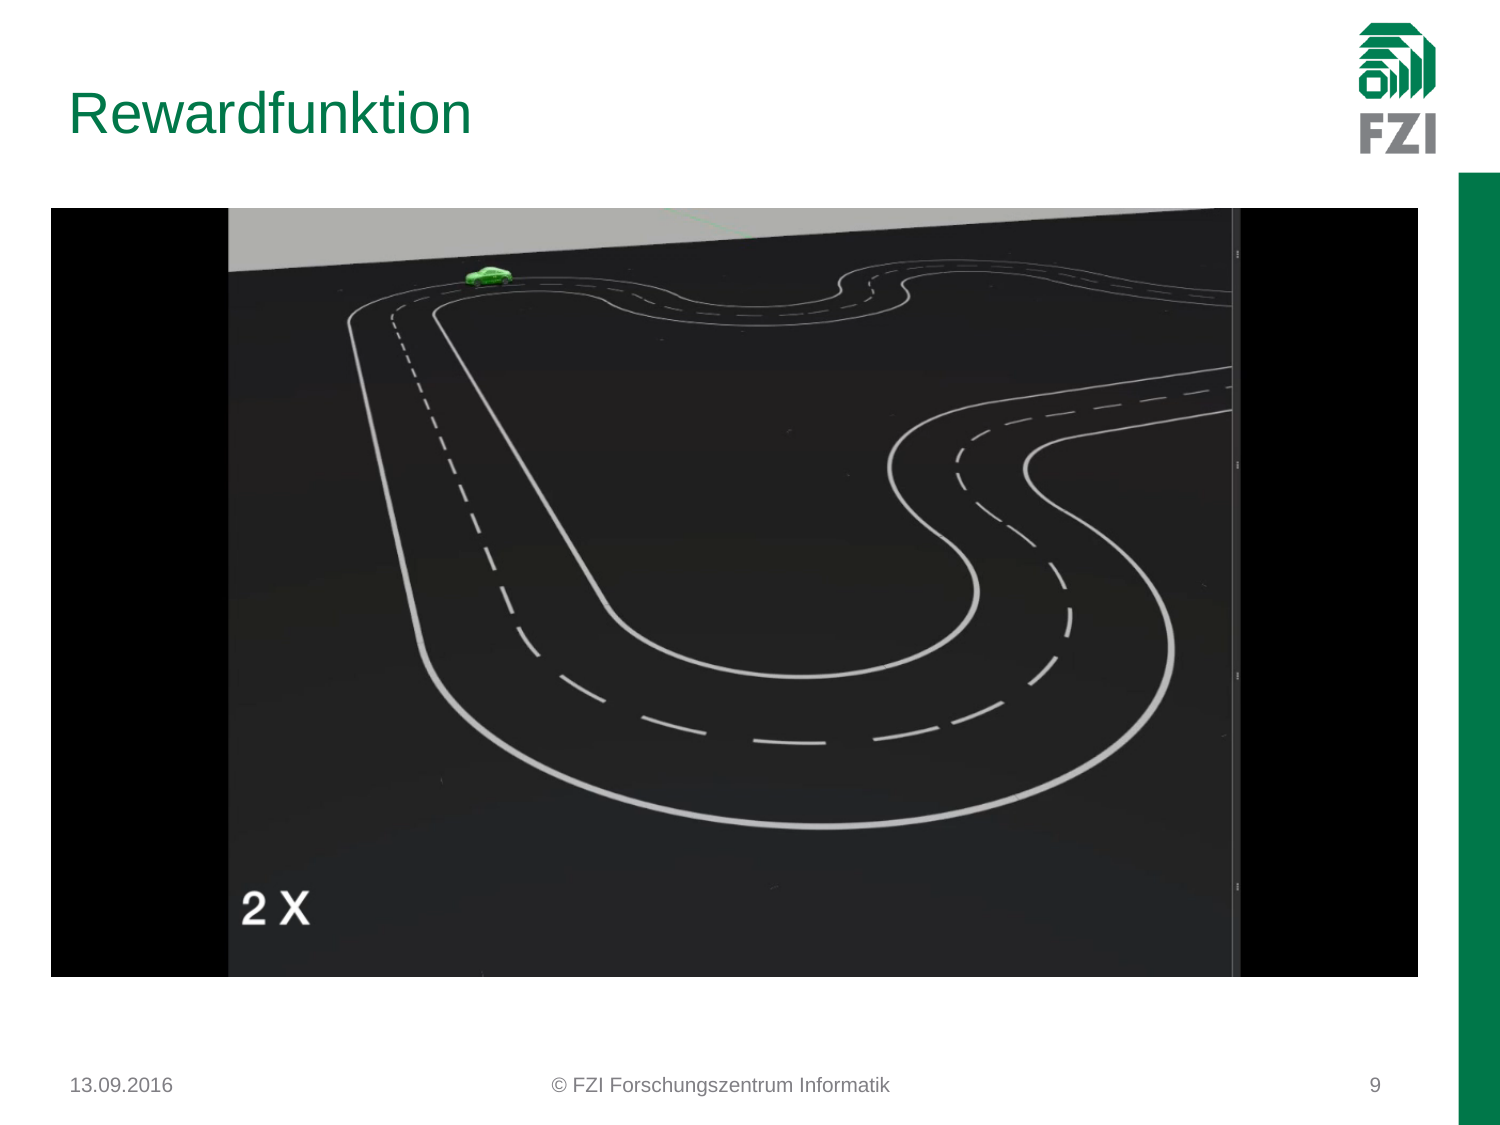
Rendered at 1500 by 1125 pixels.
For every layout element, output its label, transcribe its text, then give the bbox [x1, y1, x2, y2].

picture [1356, 20, 1438, 156]
title Rewardfunktion [53, 35, 1317, 186]
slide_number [54, 1066, 405, 1103]
footer © FZI Forschungszentrum Informatik [483, 1066, 959, 1103]
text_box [50, 207, 1419, 978]
slide_number 9 [1046, 1066, 1397, 1103]
